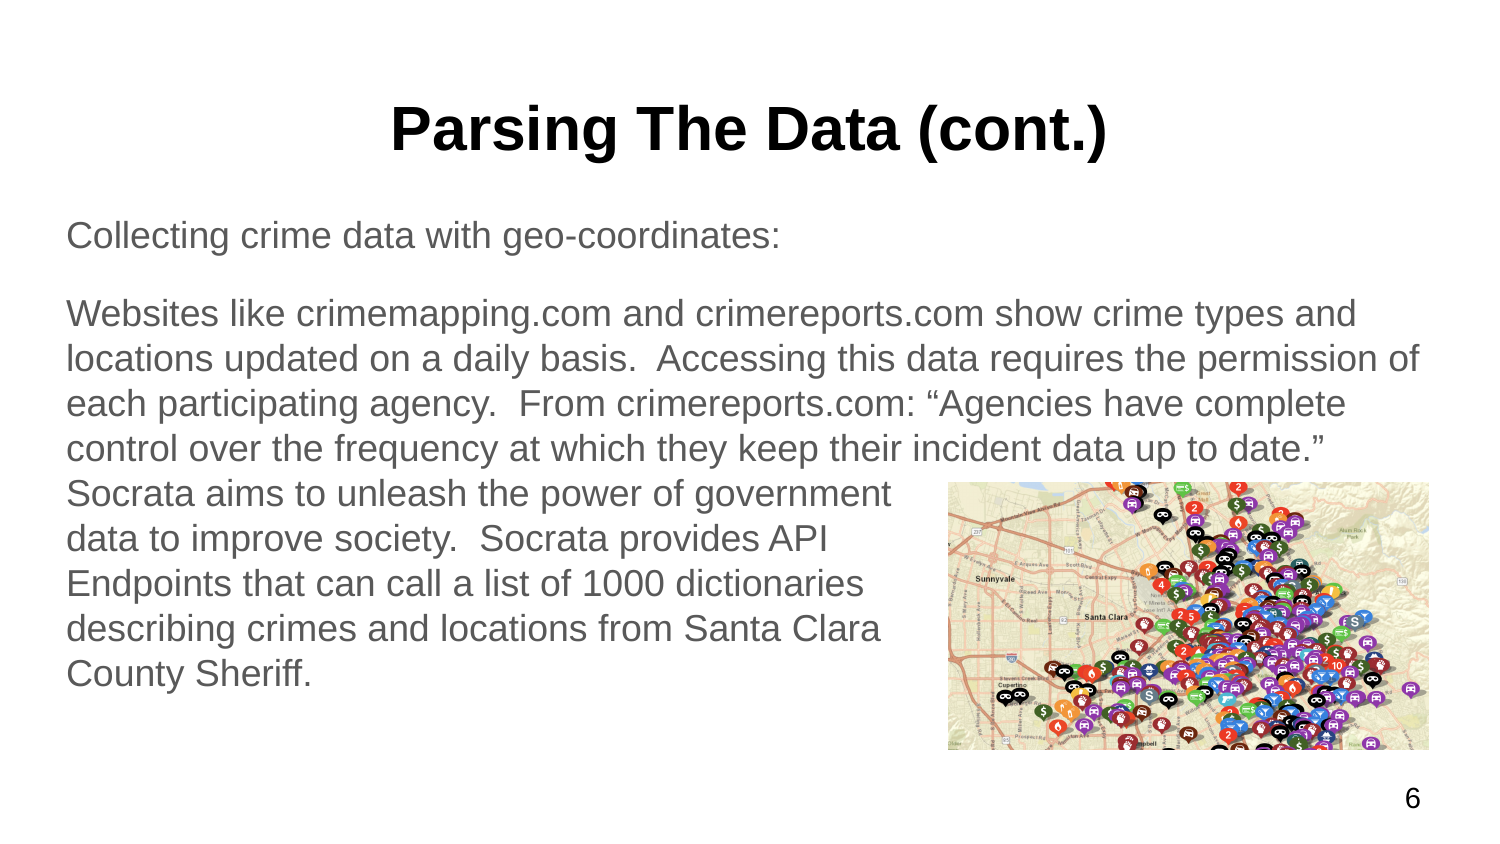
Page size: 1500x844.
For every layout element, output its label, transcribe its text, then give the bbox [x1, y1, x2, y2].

list Collecting crime data with geo-coordinates: Websites like crimemapping.com and crimereports.com show crime types and locations updated on a daily basis. Accessing this data requires the permission of each participating agency. From crimereports.com: “Agencies have complete control over the frequency at which they keep their incident data up to date.” Socrata aims to unleash the power of government data to improve society. Socrata provides API Endpoints that can call a list of 1000 dictionaries describing crimes and locations from Santa Clara County Sheriff. [51, 189, 1449, 750]
picture [947, 482, 1429, 750]
title Parsing The Data (cont.) [51, 72, 1449, 167]
slide_number ‹#› [1389, 764, 1480, 830]
